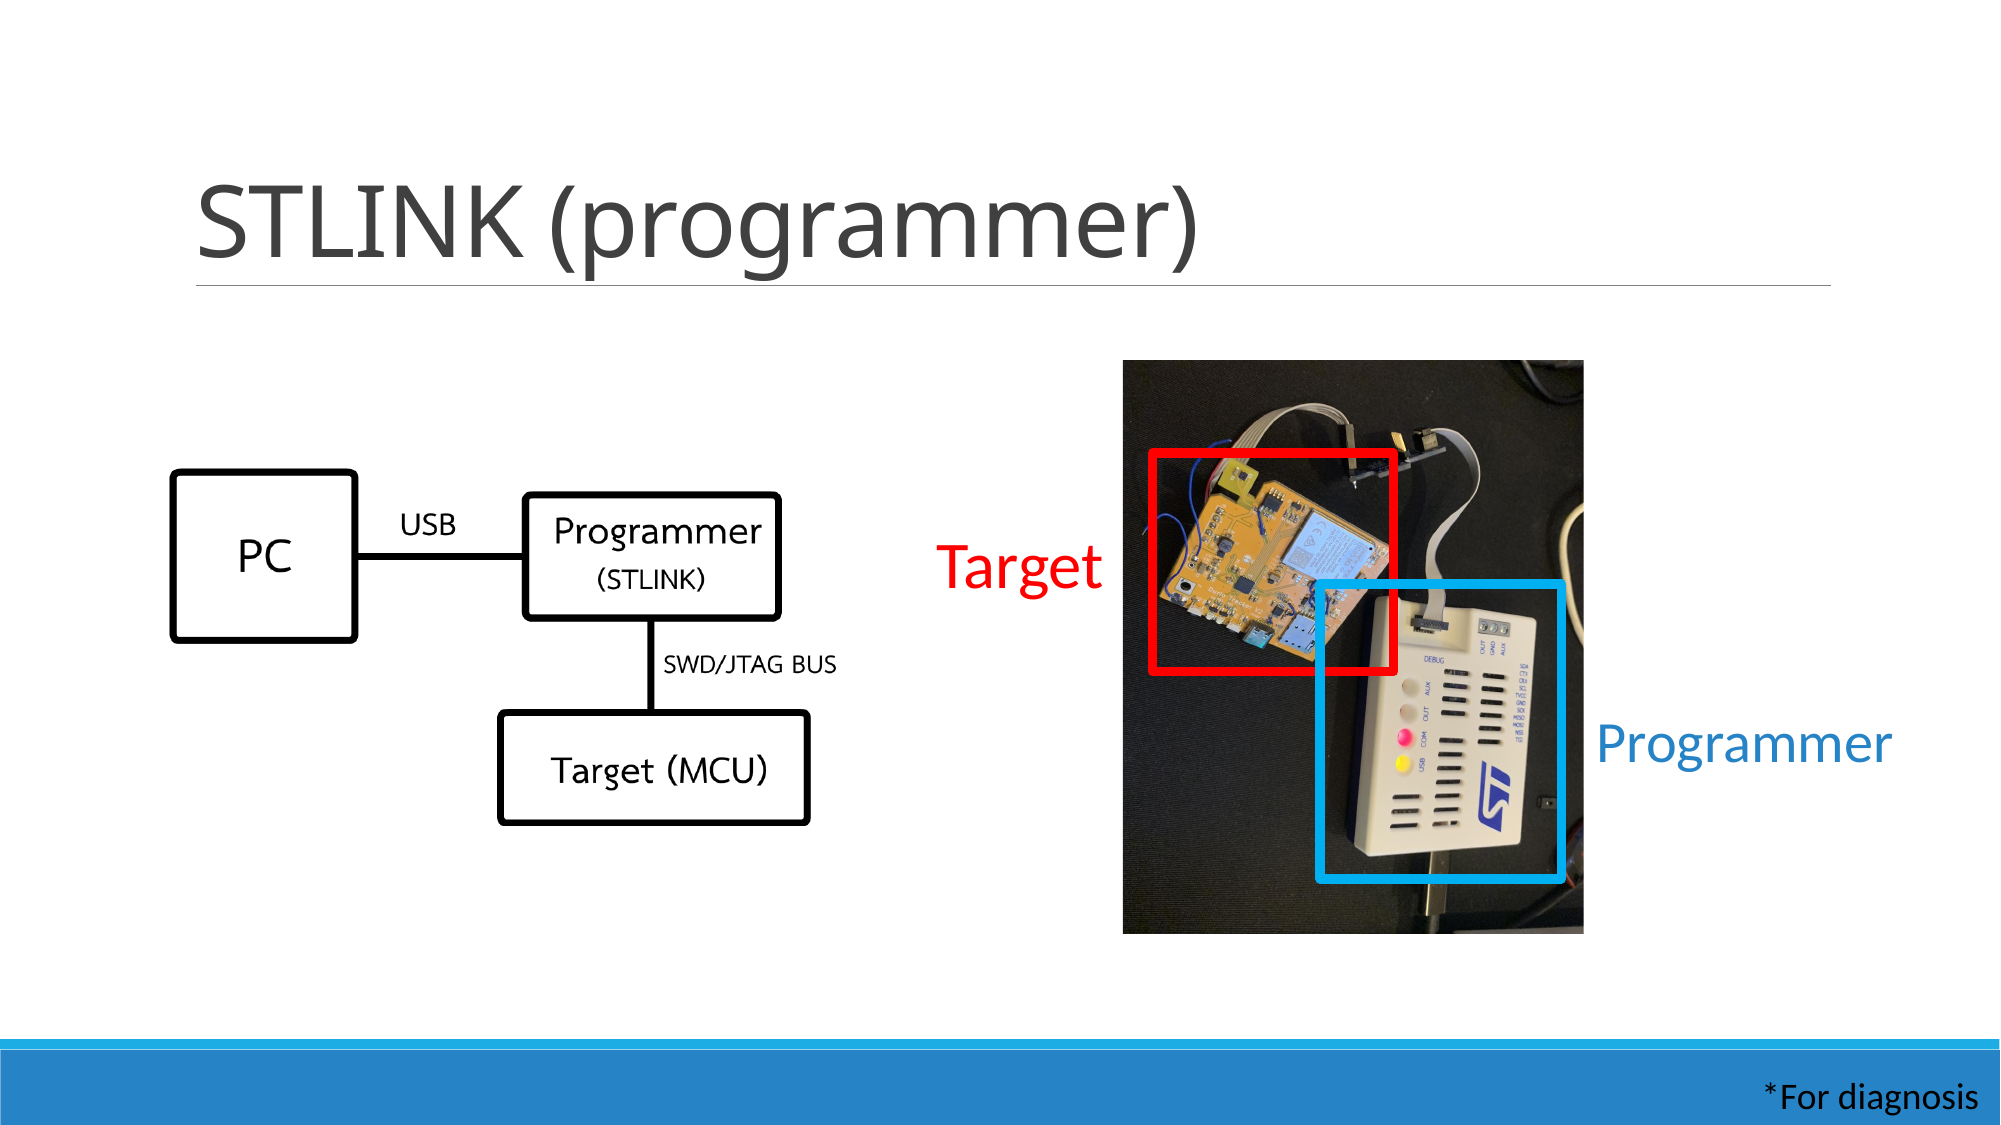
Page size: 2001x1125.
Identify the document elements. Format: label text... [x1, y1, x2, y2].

text_box Programmer [1593, 696, 1909, 781]
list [1122, 359, 1585, 935]
picture [169, 467, 838, 827]
text_box *For diagnosis [1746, 1064, 1995, 1125]
title STLINK (programmer) [180, 47, 1830, 285]
text_box Target [921, 514, 1119, 610]
